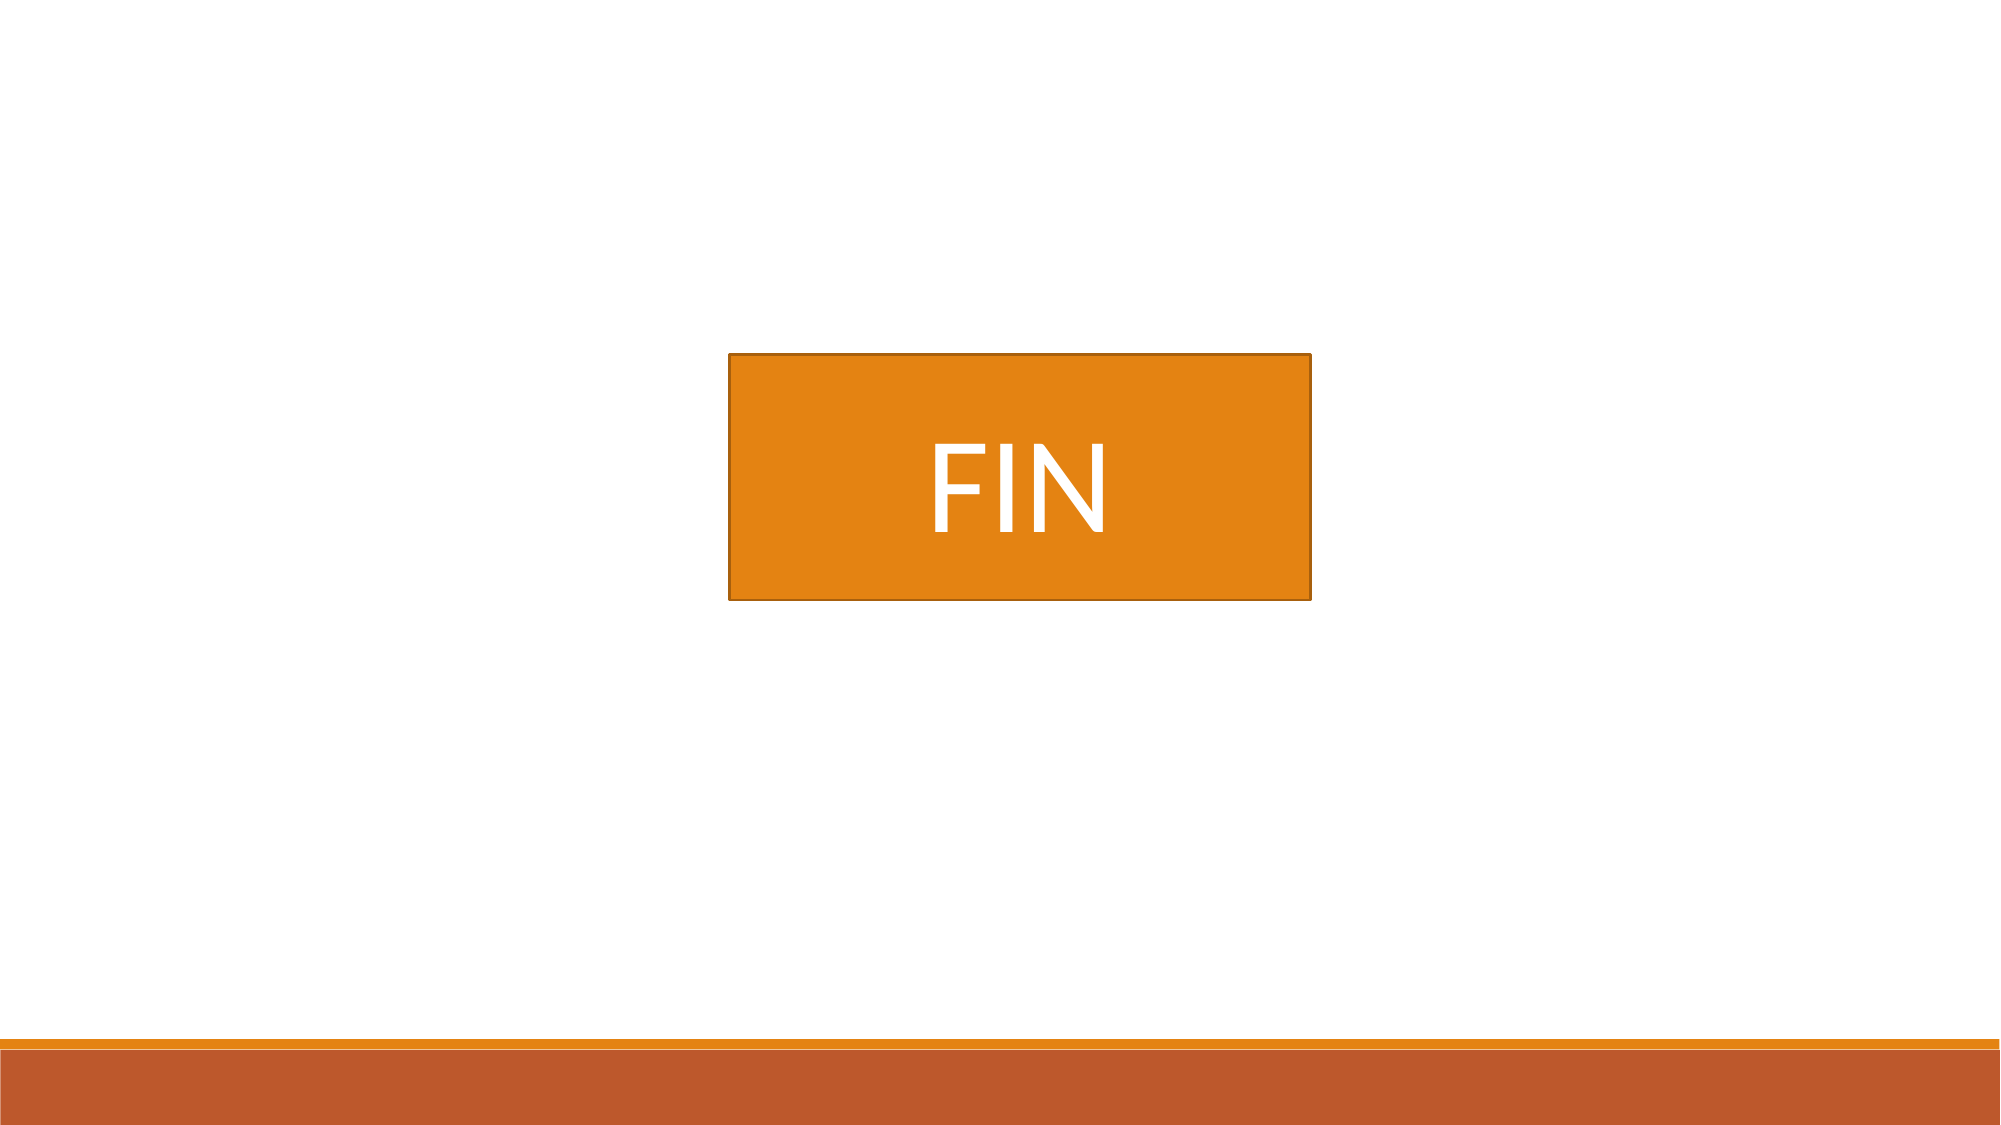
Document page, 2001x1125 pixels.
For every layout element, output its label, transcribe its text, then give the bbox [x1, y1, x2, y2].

text_box FIN [728, 353, 1312, 601]
